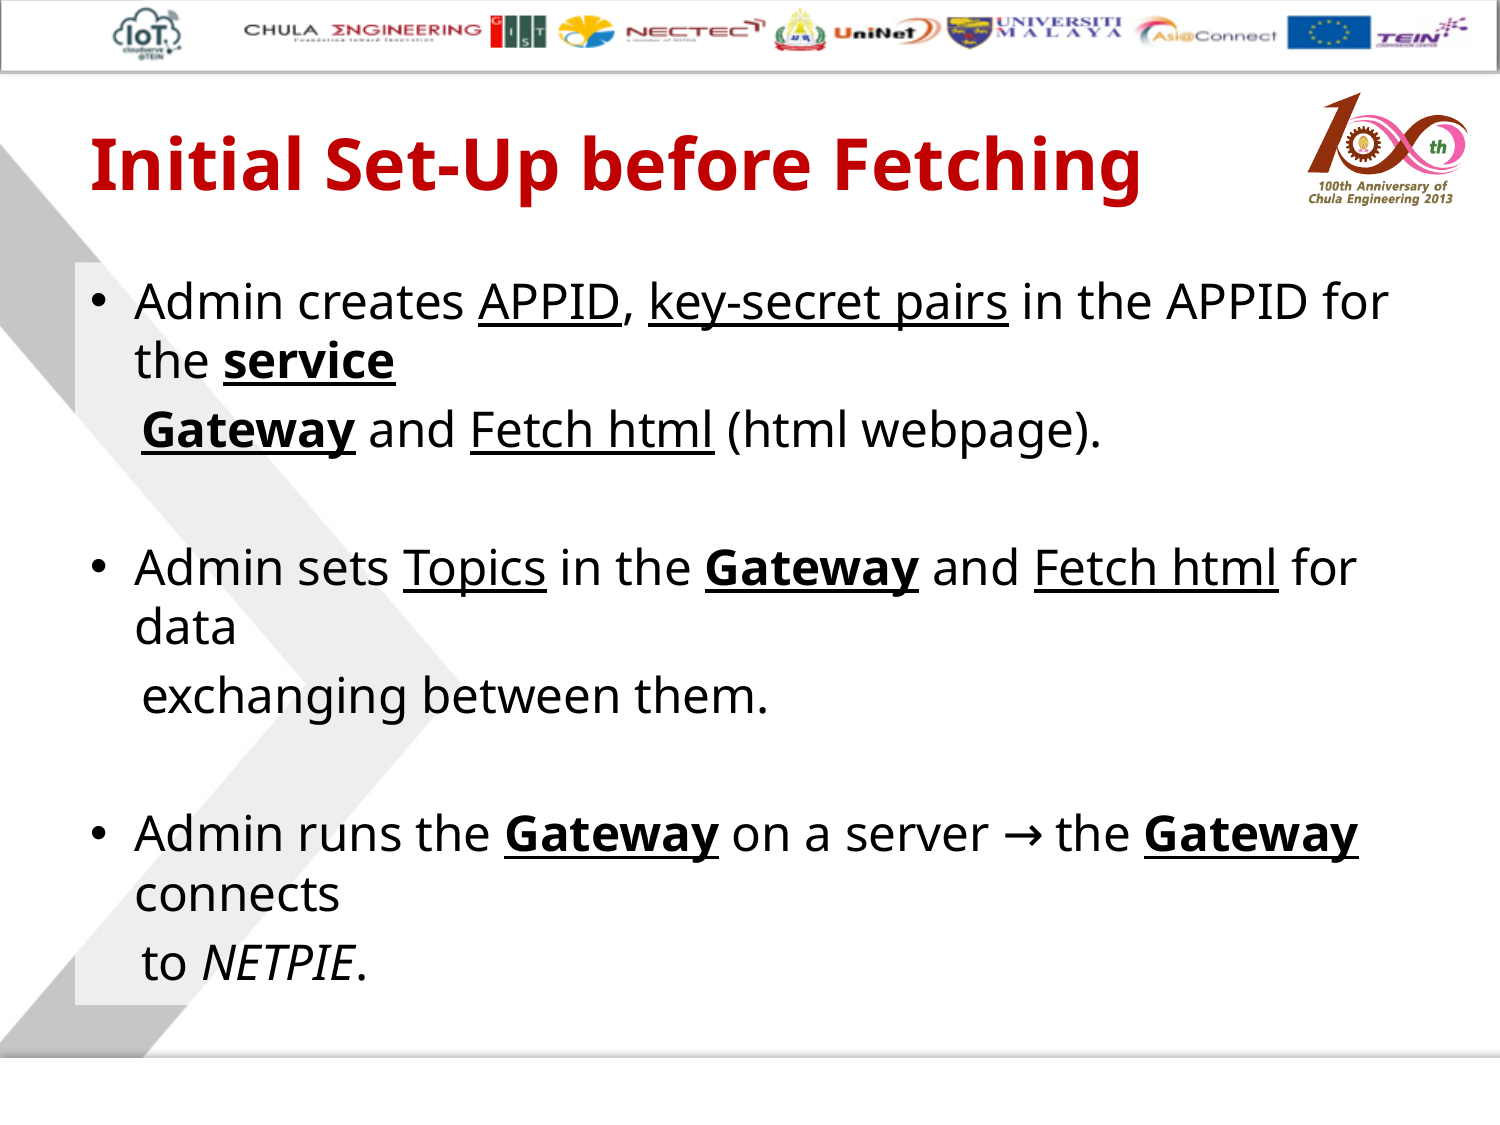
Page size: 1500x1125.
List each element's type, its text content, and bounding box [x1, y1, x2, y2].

title Initial Set-Up before Fetching [75, 91, 1246, 233]
picture [0, 0, 1500, 1057]
list Admin creates APPID, key-secret pairs in the APPID for the service Gateway and Fetch html (html webpage). Admin sets Topics in the Gateway and Fetch html for data exchanging between them. Admin runs the Gateway on a server → the Gateway connects to NETPIE. [75, 262, 1425, 1005]
